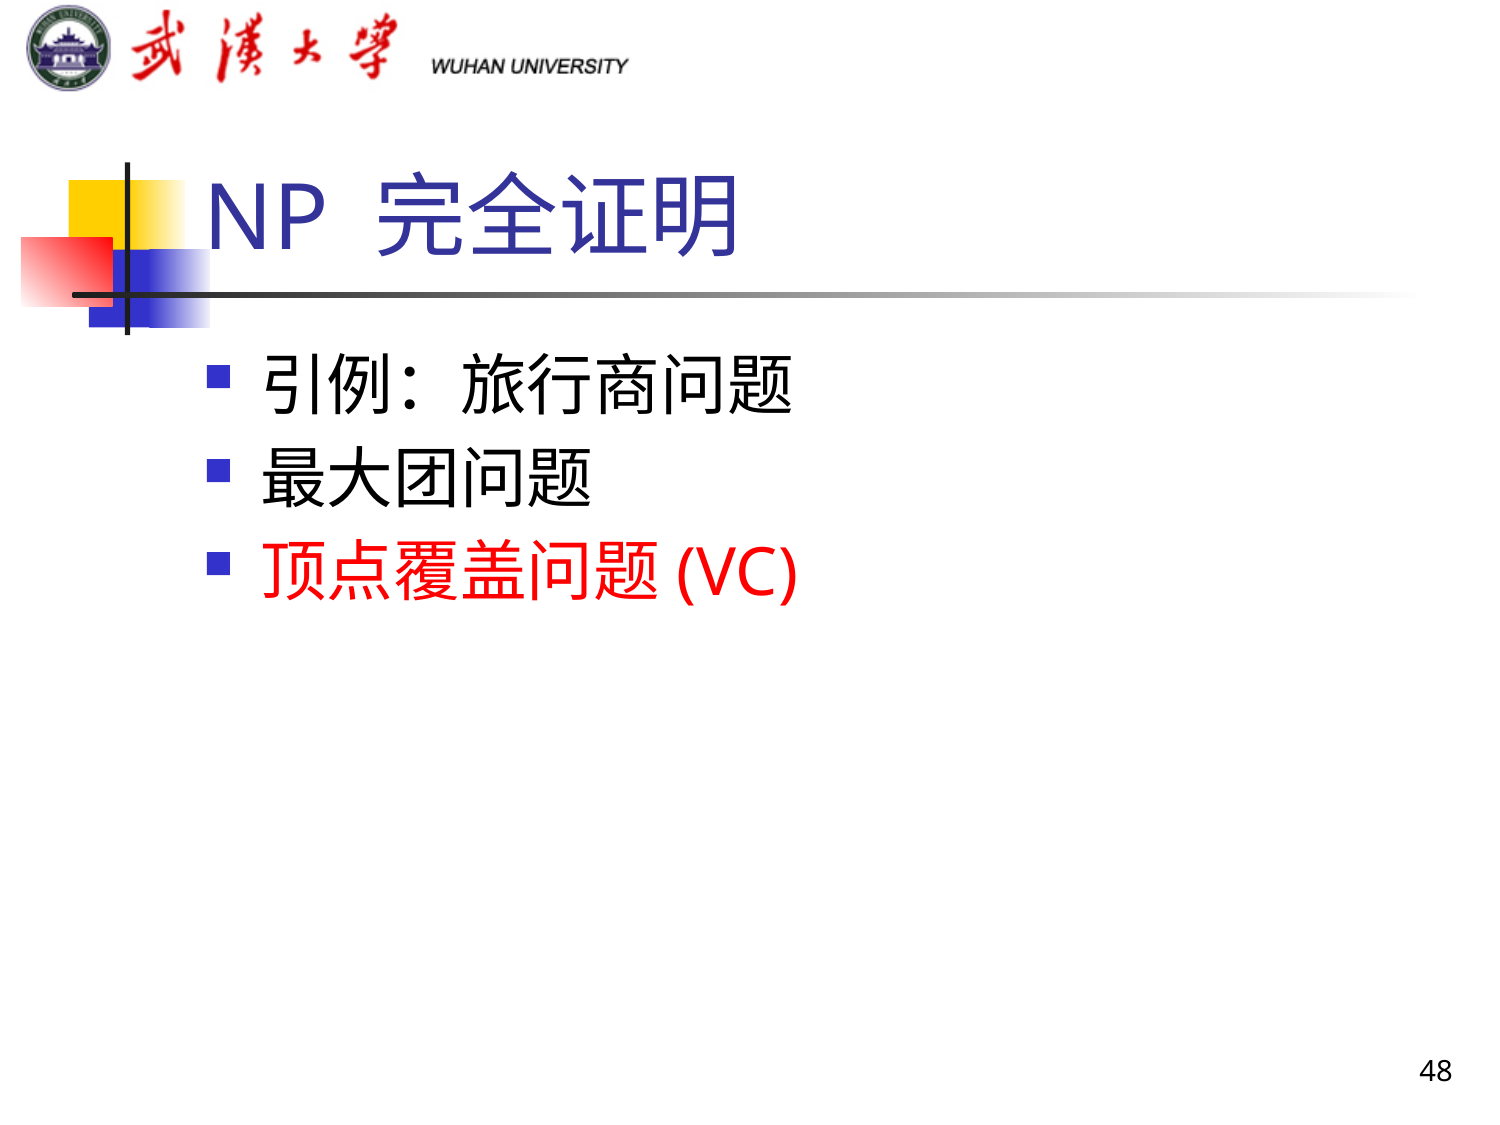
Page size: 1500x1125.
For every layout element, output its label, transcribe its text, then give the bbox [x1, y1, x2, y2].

picture [0, 0, 643, 93]
list 引例：旅行商问题 最大团问题 顶点覆盖问题(VC) [188, 334, 1464, 1010]
title NP 完全证明 [188, 35, 1468, 275]
slide_number 48 [1155, 1024, 1468, 1100]
